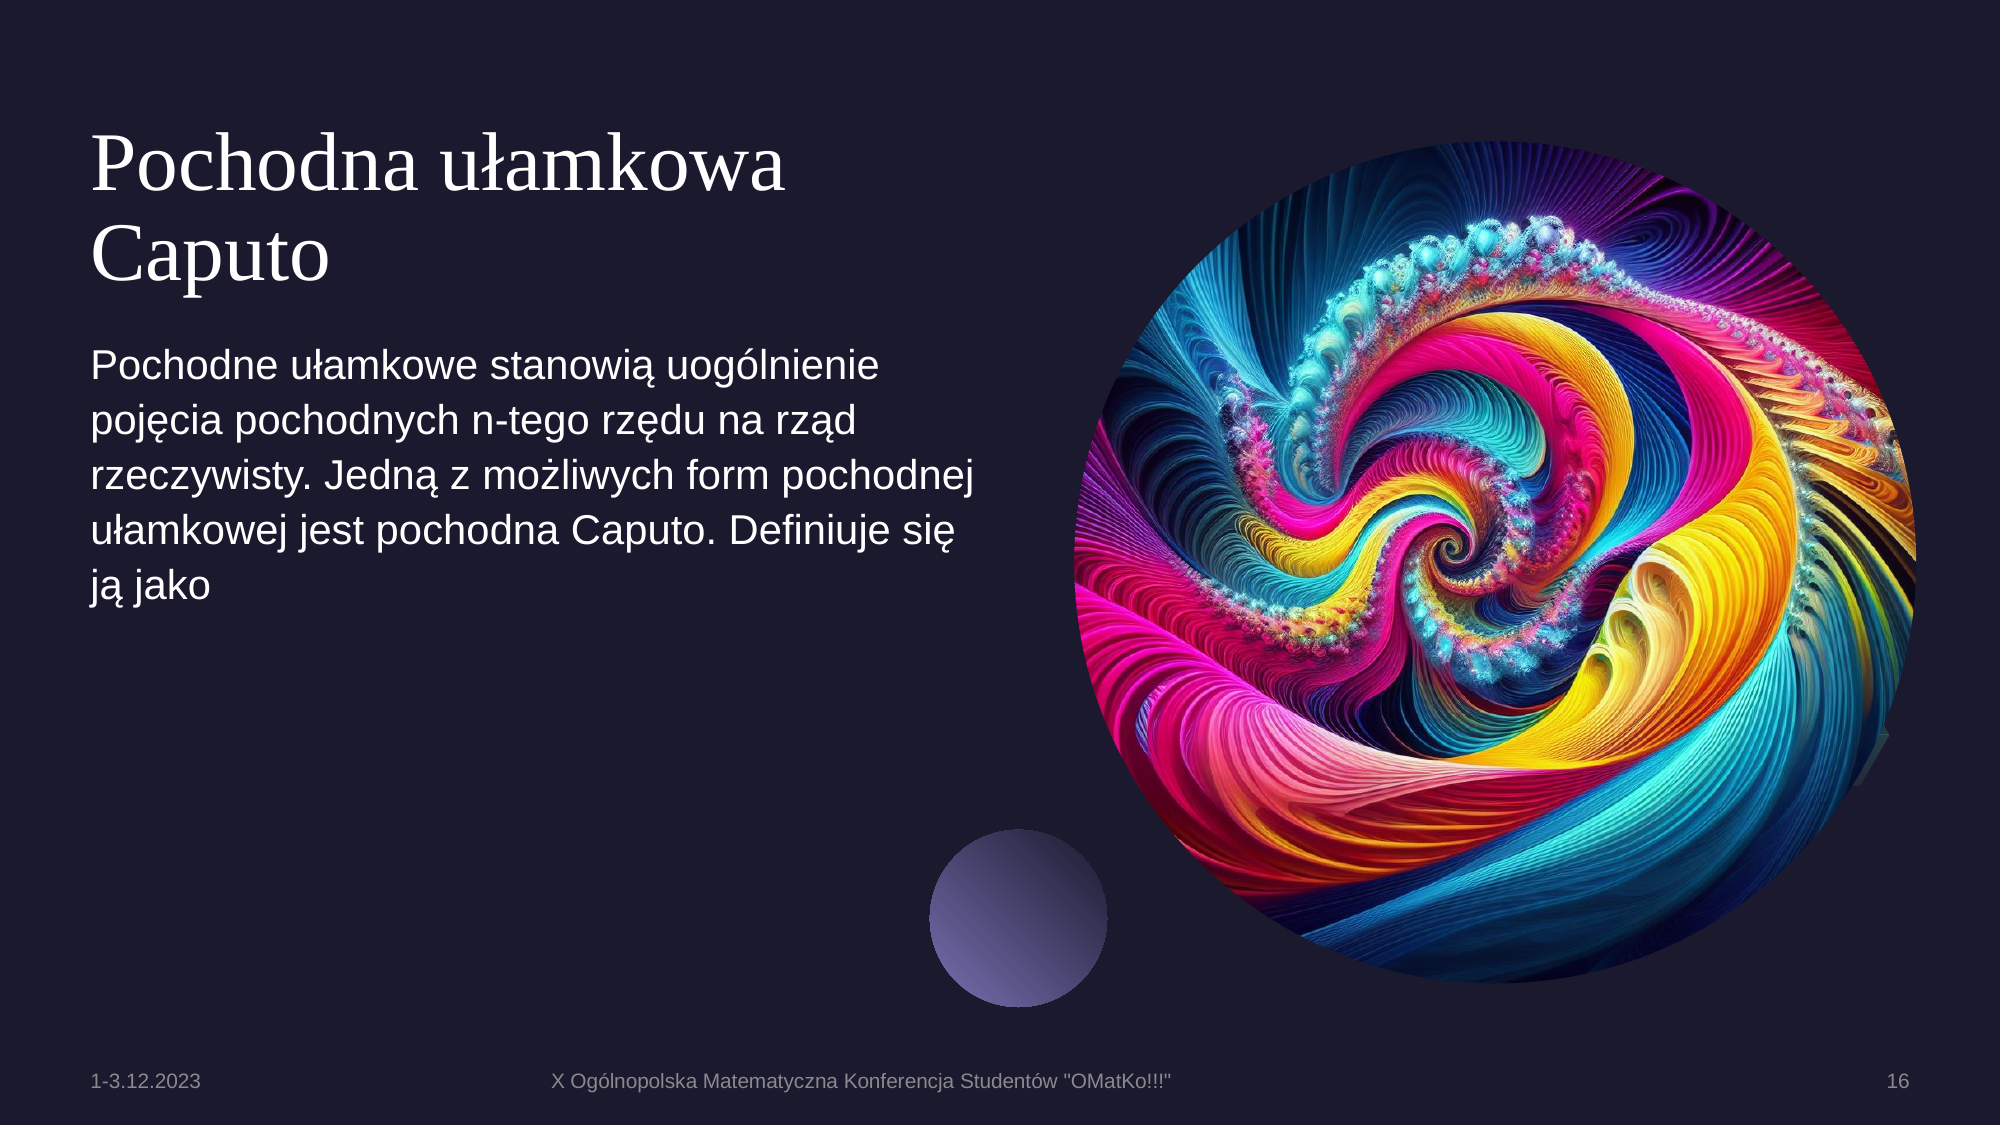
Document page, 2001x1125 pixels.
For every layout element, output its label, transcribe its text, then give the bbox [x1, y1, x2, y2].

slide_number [90, 1067, 522, 1093]
slide_number 16 [1632, 1067, 1910, 1093]
title Pochodna ułamkowa Caputo [90, 90, 868, 299]
picture [1074, 141, 1917, 984]
footer X Ogólnopolska Matematyczna Konferencja Studentów "OMatKo!!!" [551, 1067, 1598, 1093]
